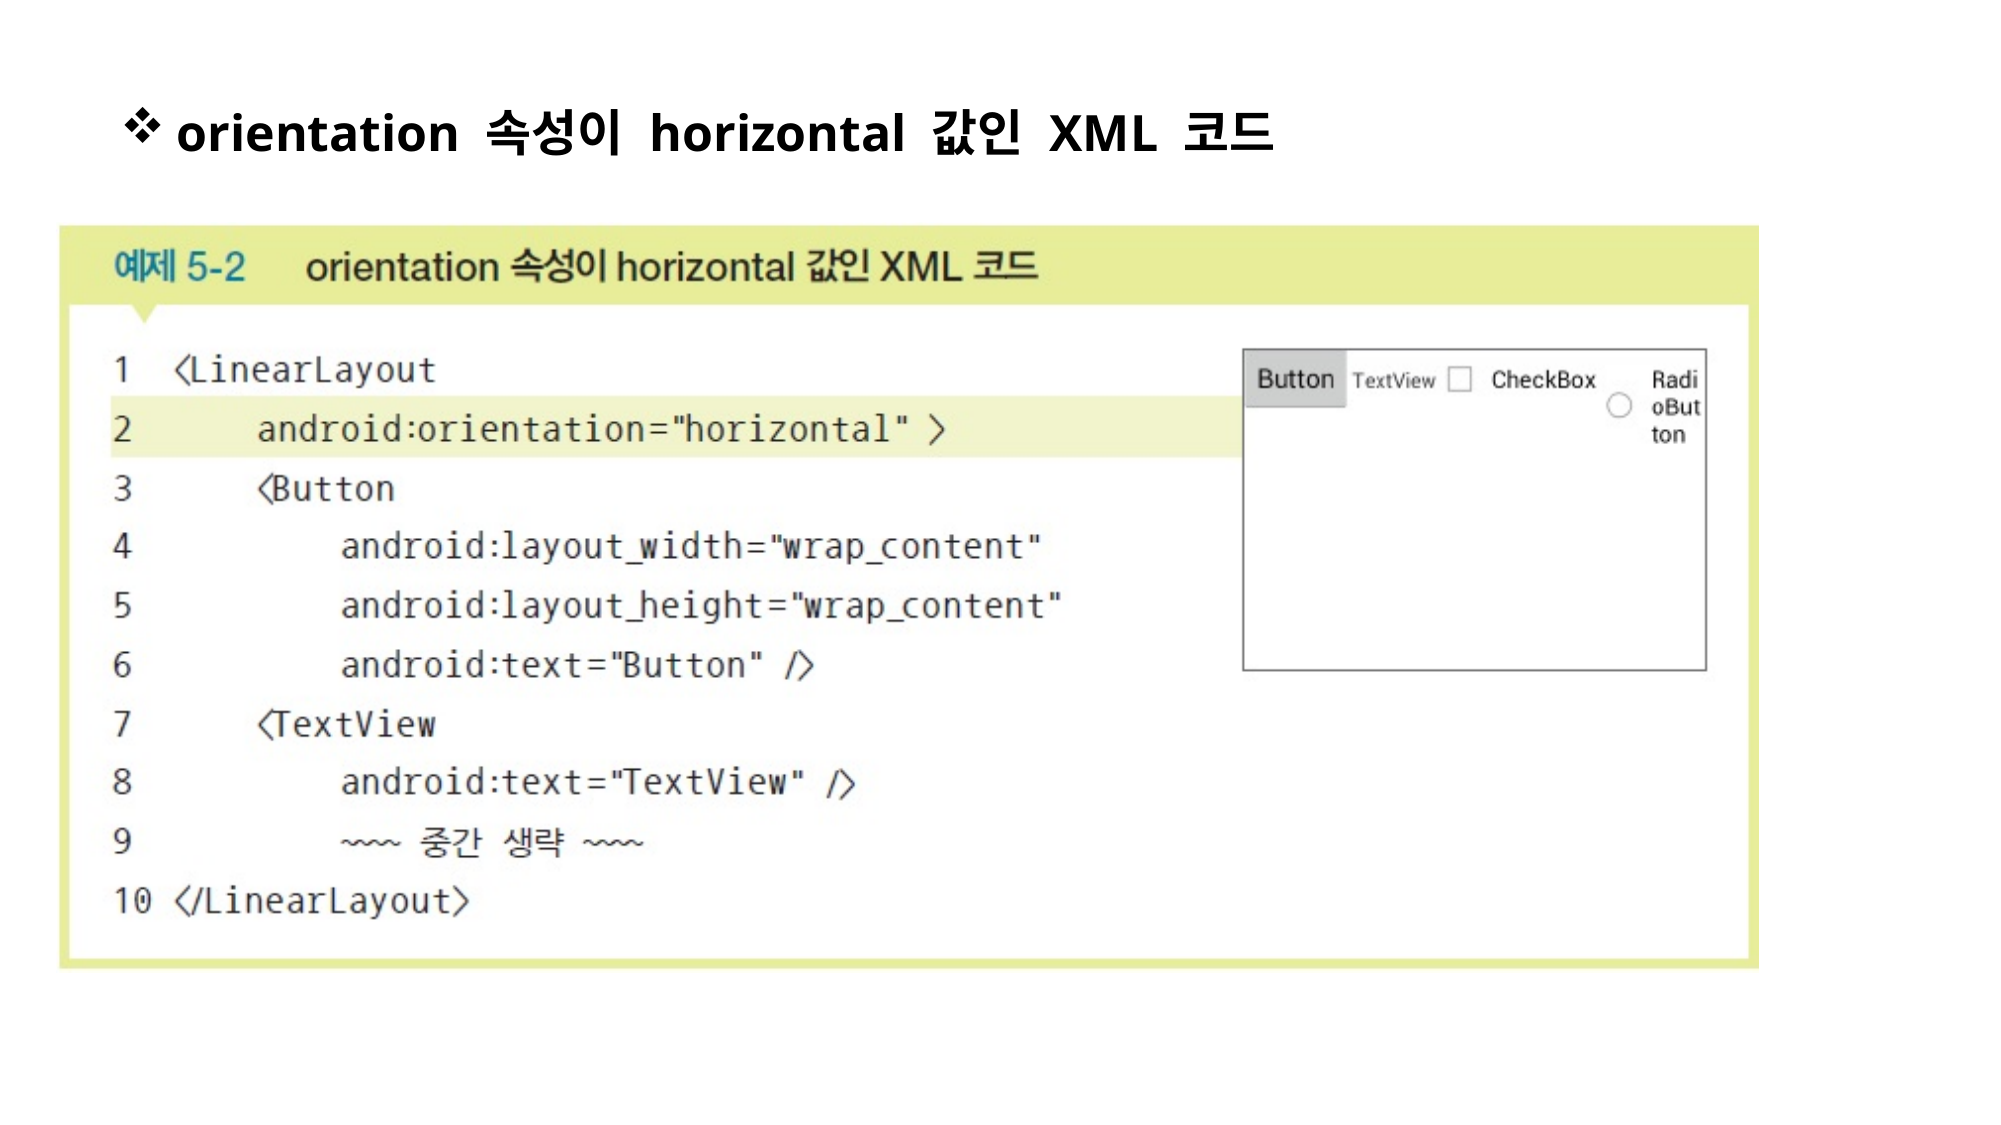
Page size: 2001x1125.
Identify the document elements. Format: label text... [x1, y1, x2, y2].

text_box orientation 속성이 horizontal 값인 XML 코드 [77, 101, 1548, 222]
picture [56, 222, 1759, 973]
